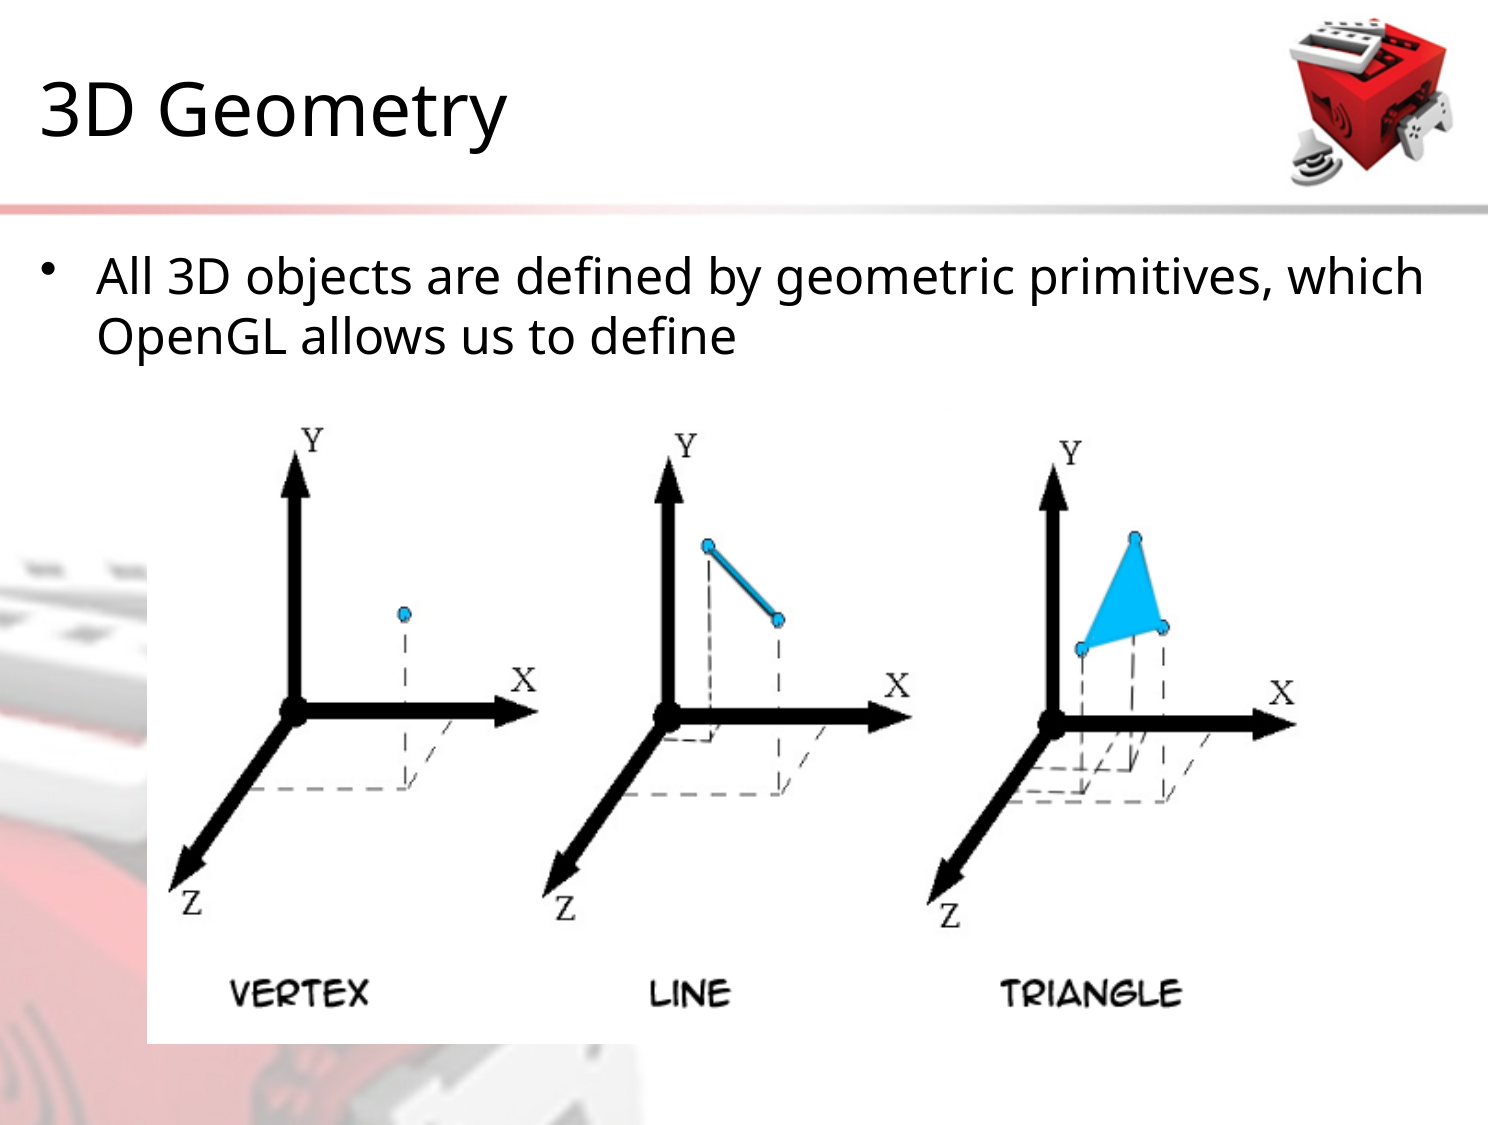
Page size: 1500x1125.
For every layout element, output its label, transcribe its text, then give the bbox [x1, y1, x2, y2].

title 3D Geometry [24, 12, 1275, 200]
list All 3D objects are defined by geometric primitives, which OpenGL allows us to define [24, 237, 1450, 1000]
picture [0, 1, 1488, 1125]
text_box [147, 408, 1323, 1044]
